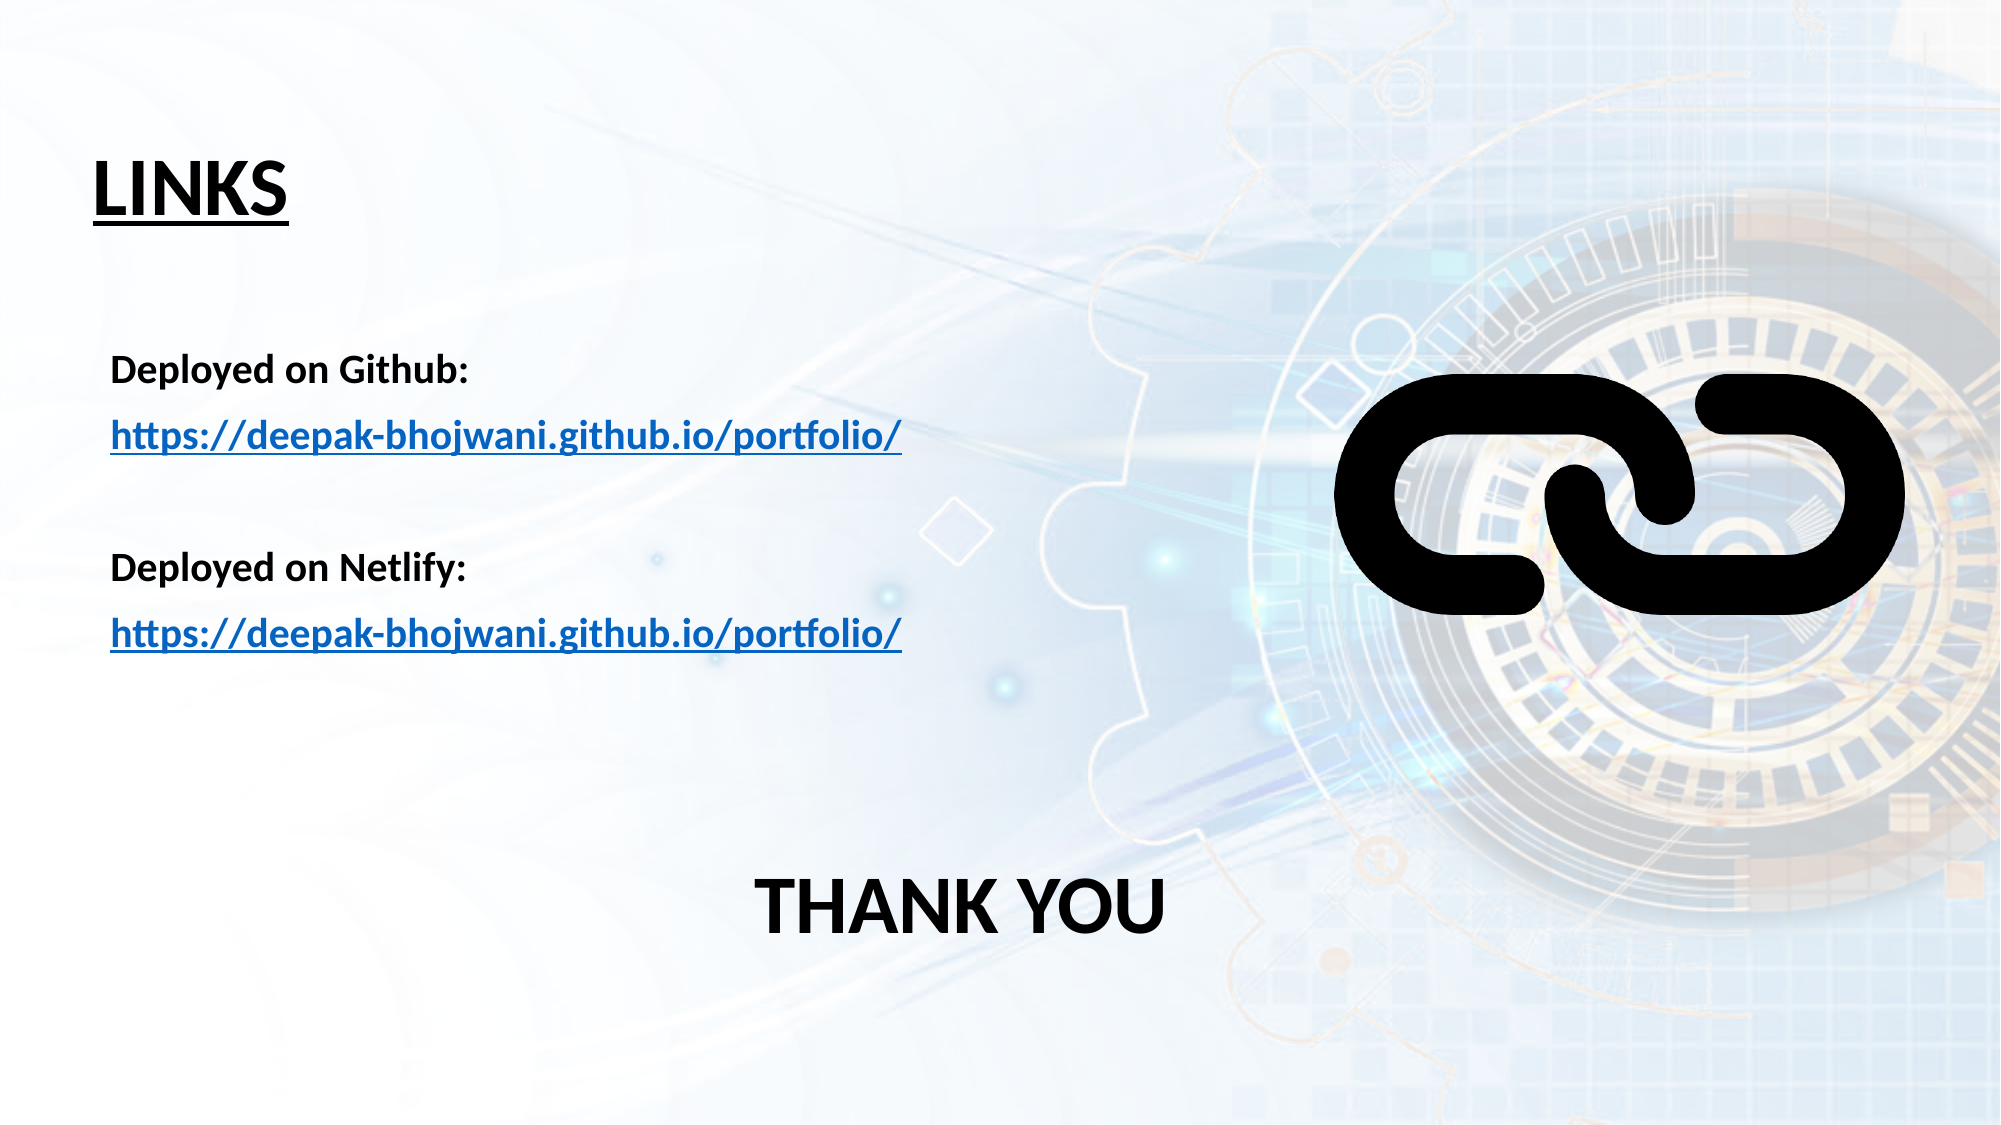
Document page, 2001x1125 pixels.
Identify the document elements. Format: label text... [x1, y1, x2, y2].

text_box THANK YOU [739, 842, 1183, 958]
list Deployed on Github: https://deepak-bhojwani.github.io/portfolio/ Deployed on Netlify: https://deepak-bhojwani.github.io/portfolio/ [95, 340, 1905, 937]
title LINKS [77, 90, 1888, 286]
picture [1334, 374, 1905, 615]
